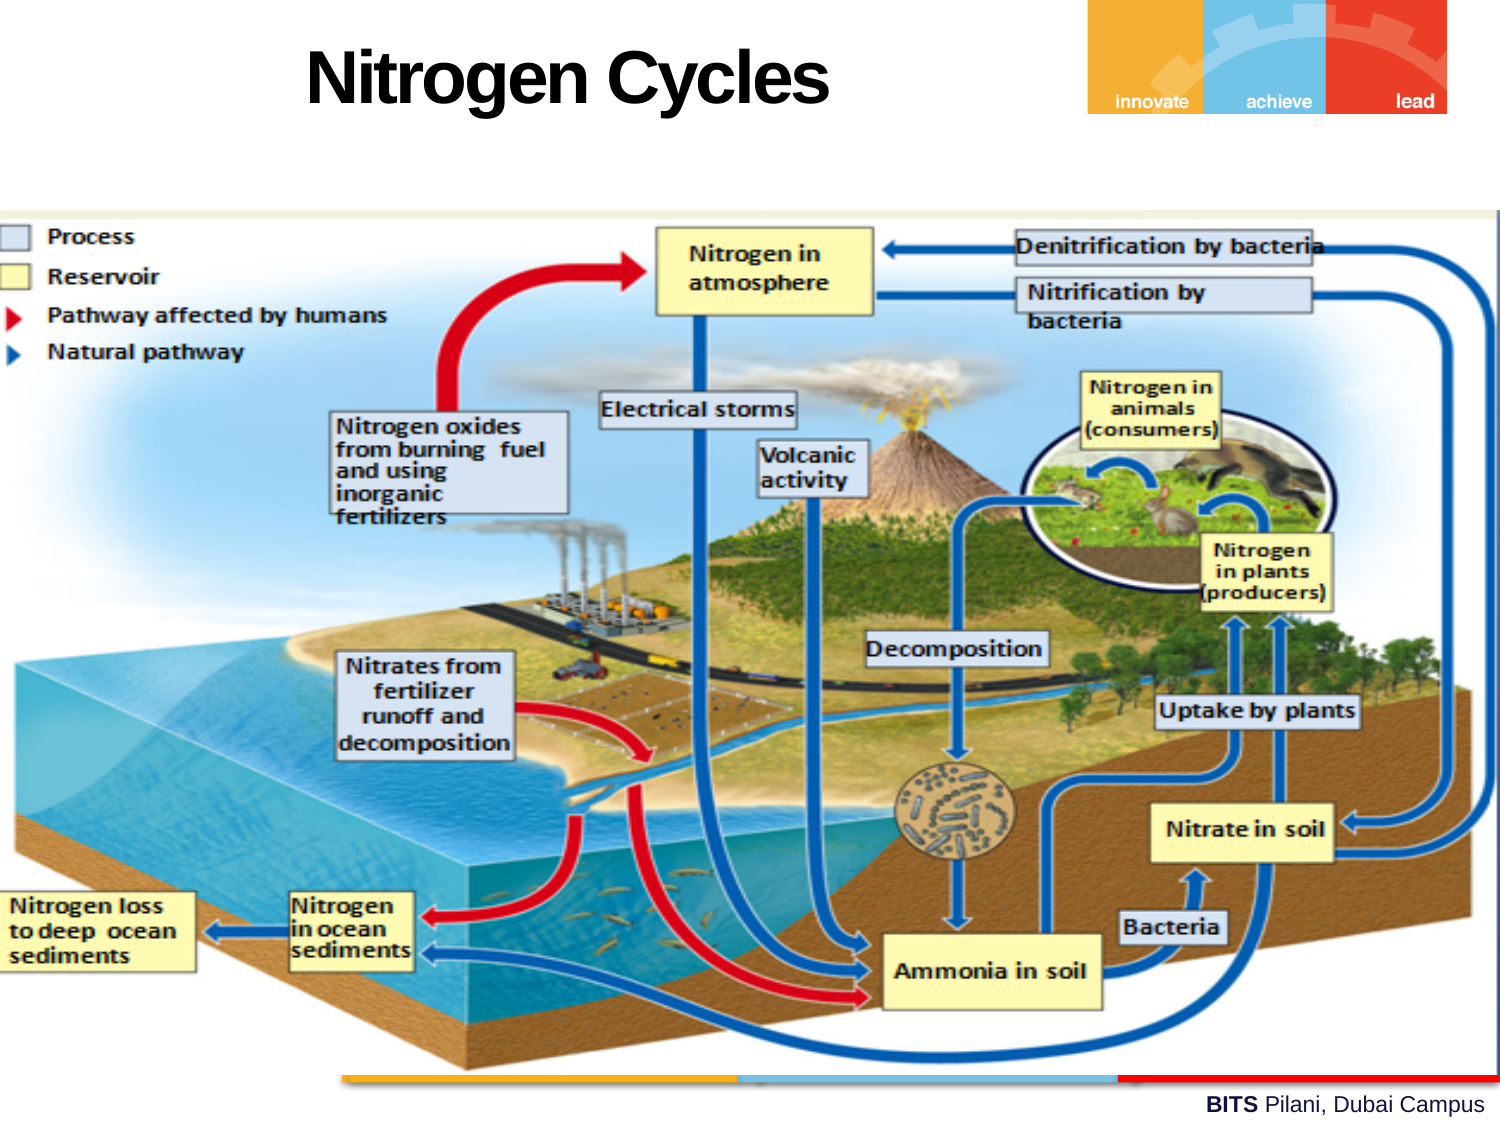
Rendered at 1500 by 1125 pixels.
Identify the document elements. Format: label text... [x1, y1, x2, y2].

picture [0, 209, 1500, 1076]
picture [1087, 0, 1448, 114]
list Nitrogen Cycles [50, 24, 1088, 207]
